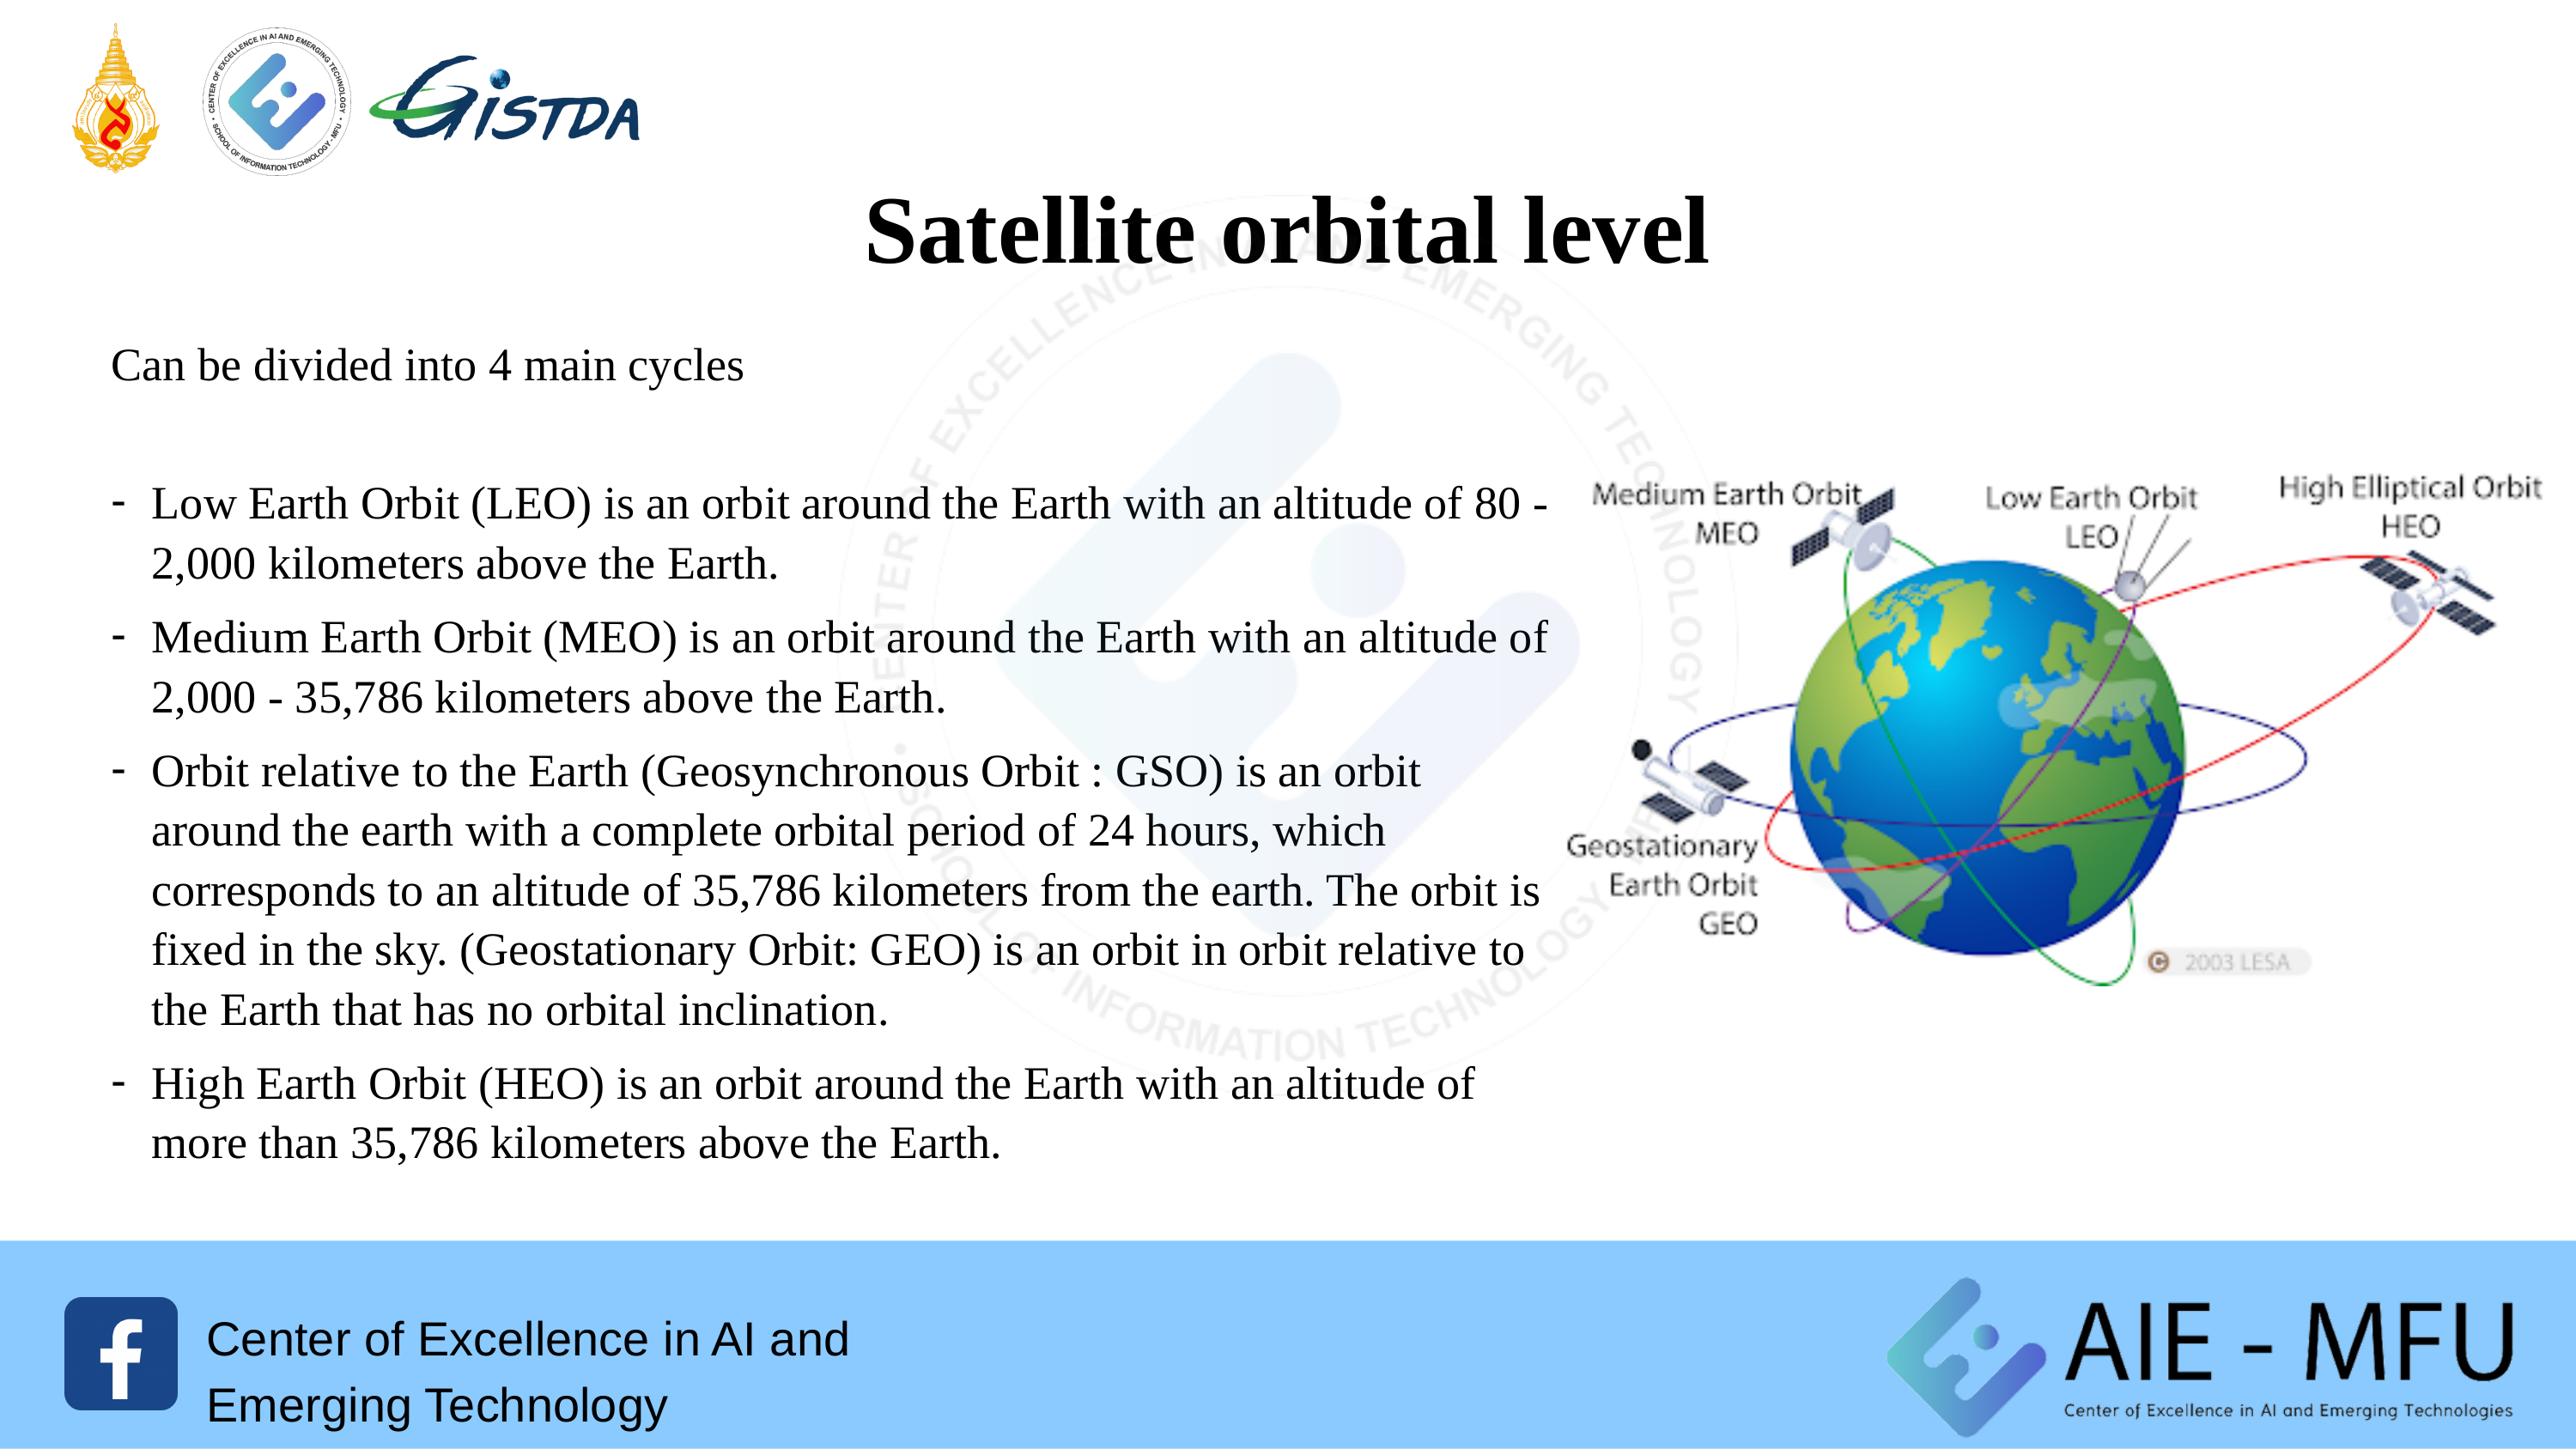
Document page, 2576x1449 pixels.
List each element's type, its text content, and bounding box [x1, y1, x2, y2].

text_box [0, 1224, 2576, 1449]
text_box Satellite orbital level [739, 149, 1837, 282]
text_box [39, 20, 345, 176]
text_box Can be divided into 4 main cycles Low Earth Orbit (LEO) is an orbit around the Earth with an altitude of 80 - 2,000 kilometers above the Earth. Medium Earth Orbit (MEO) is an orbit around the Earth with an altitude of 2,000 - 35,786 kilometers above the Earth. Orbit relative to the Earth (Geosynchronous Orbit : GSO) is an orbit around the earth with a complete orbital period of 24 hours, which corresponds to an altitude of 35,786 kilometers from the earth. The orbit is fixed in the sky. (Geostationary Orbit: GEO) is an orbit in orbit relative to the Earth that has no orbital inclination. High Earth Orbit (HEO) is an orbit around the Earth with an altitude of more than 35,786 kilometers above the Earth. [111, 330, 1557, 1222]
picture [350, 10, 658, 185]
picture [836, 195, 2576, 1097]
